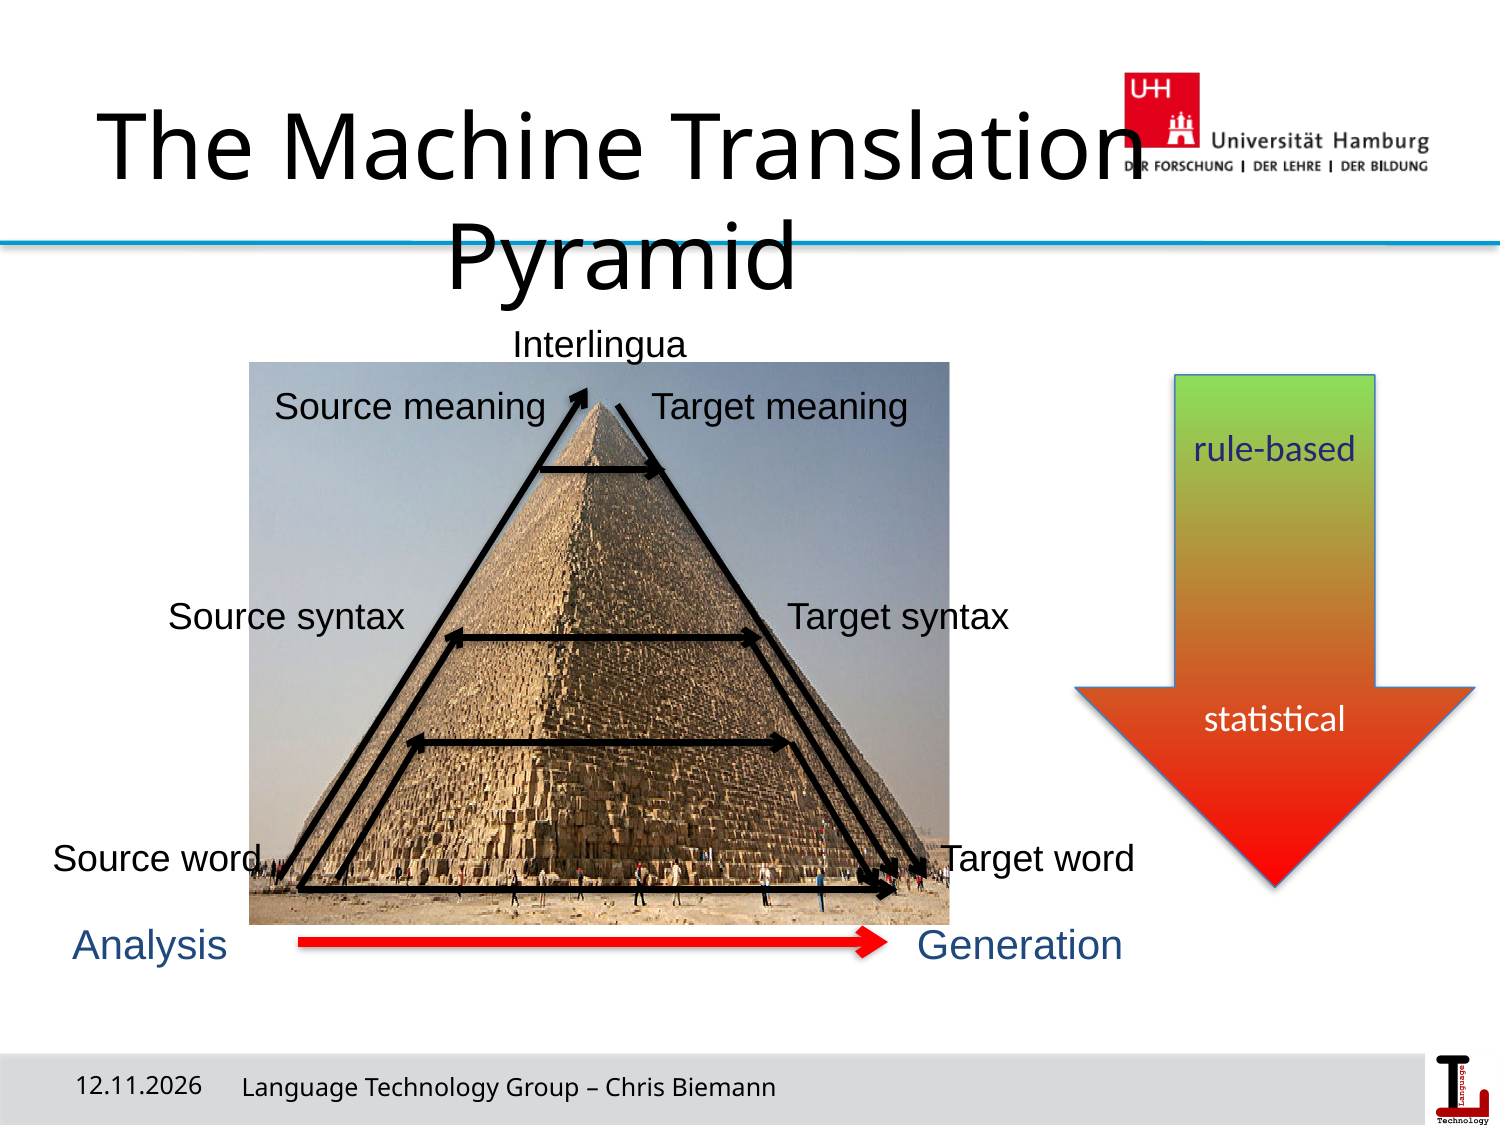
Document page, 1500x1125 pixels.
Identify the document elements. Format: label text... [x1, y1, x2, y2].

picture [756, 240, 781, 246]
text_box Language Technology Group – Chris Biemann [235, 1056, 978, 1117]
title The Machine Translation Pyramid [58, 80, 1187, 218]
picture [594, 240, 623, 246]
text_box Interlingua [497, 312, 788, 360]
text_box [37, 374, 1113, 966]
text_box 04.11.18 [74, 1056, 224, 1117]
picture [568, 240, 582, 245]
picture [249, 362, 951, 374]
text_box rule-based statistical [1116, 374, 1476, 888]
picture [683, 240, 708, 246]
text_box Target word [1116, 826, 1262, 887]
picture [1425, 1052, 1500, 1125]
picture [653, 240, 677, 246]
